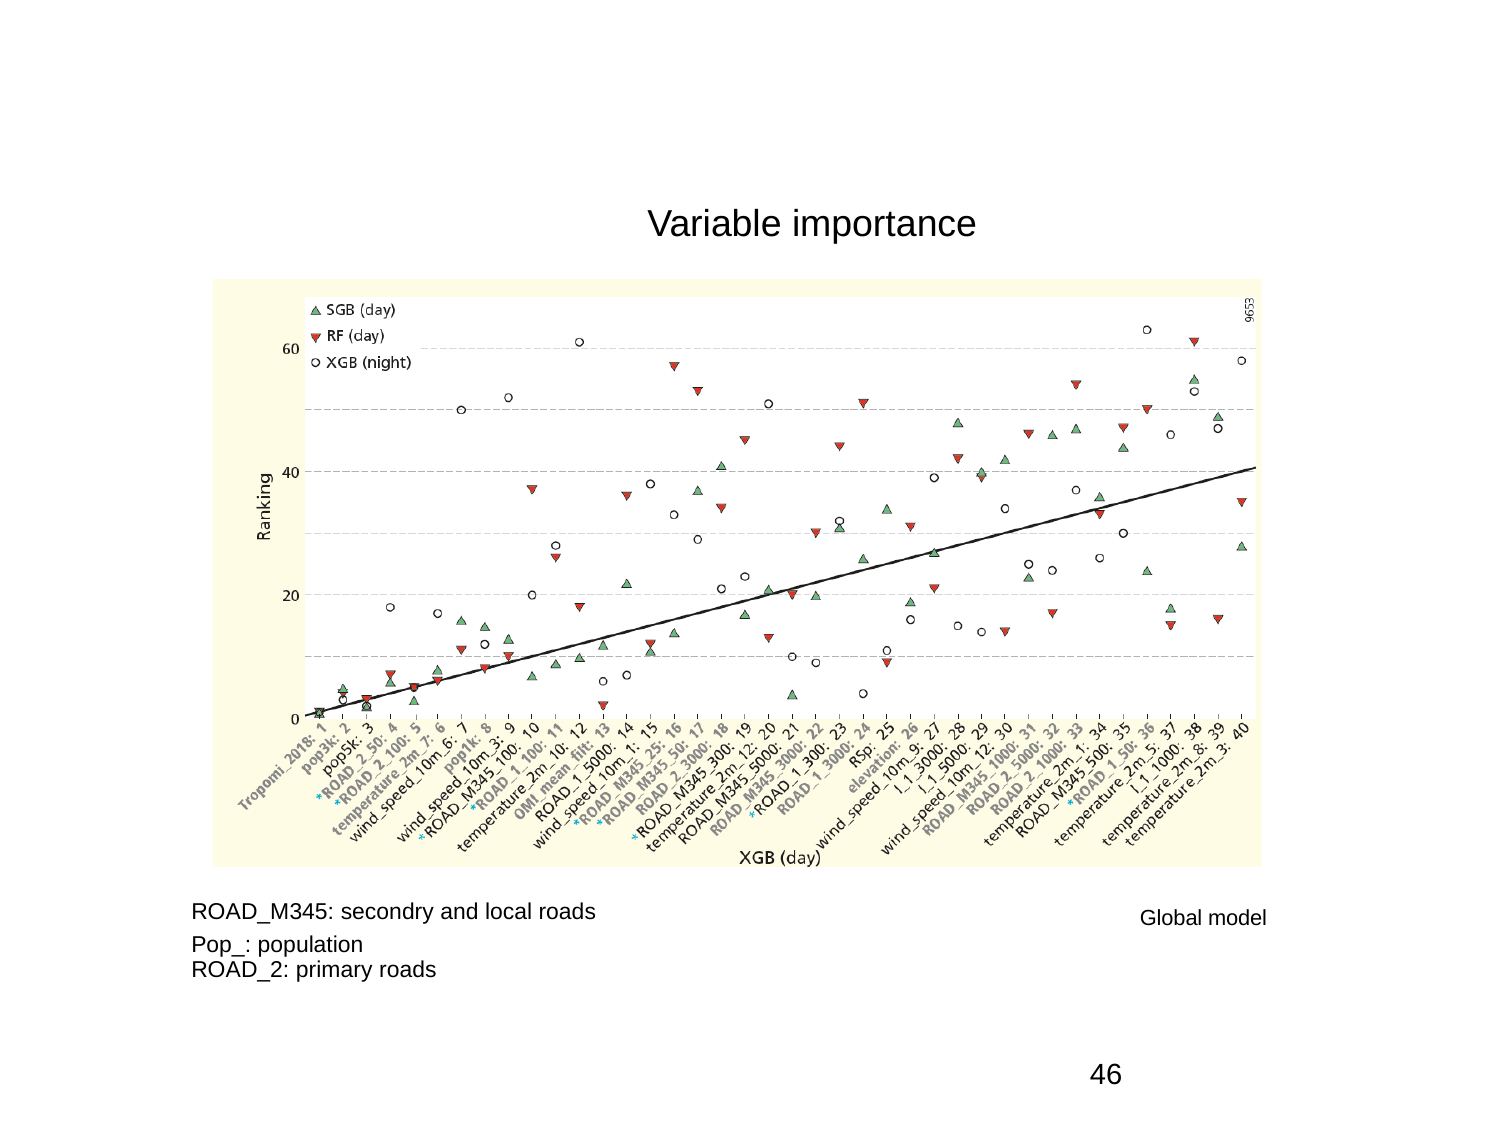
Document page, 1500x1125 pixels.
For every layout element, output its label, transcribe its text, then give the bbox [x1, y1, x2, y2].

text_box Global model [1124, 896, 1355, 938]
slide_number 46 [1074, 1042, 1425, 1103]
picture [212, 279, 1262, 868]
table_header ROAD_M345: secondry and local roads [188, 893, 796, 929]
table_cell Pop_: population ROAD_2: primary roads [188, 929, 796, 984]
text_box Variable importance [632, 191, 992, 251]
